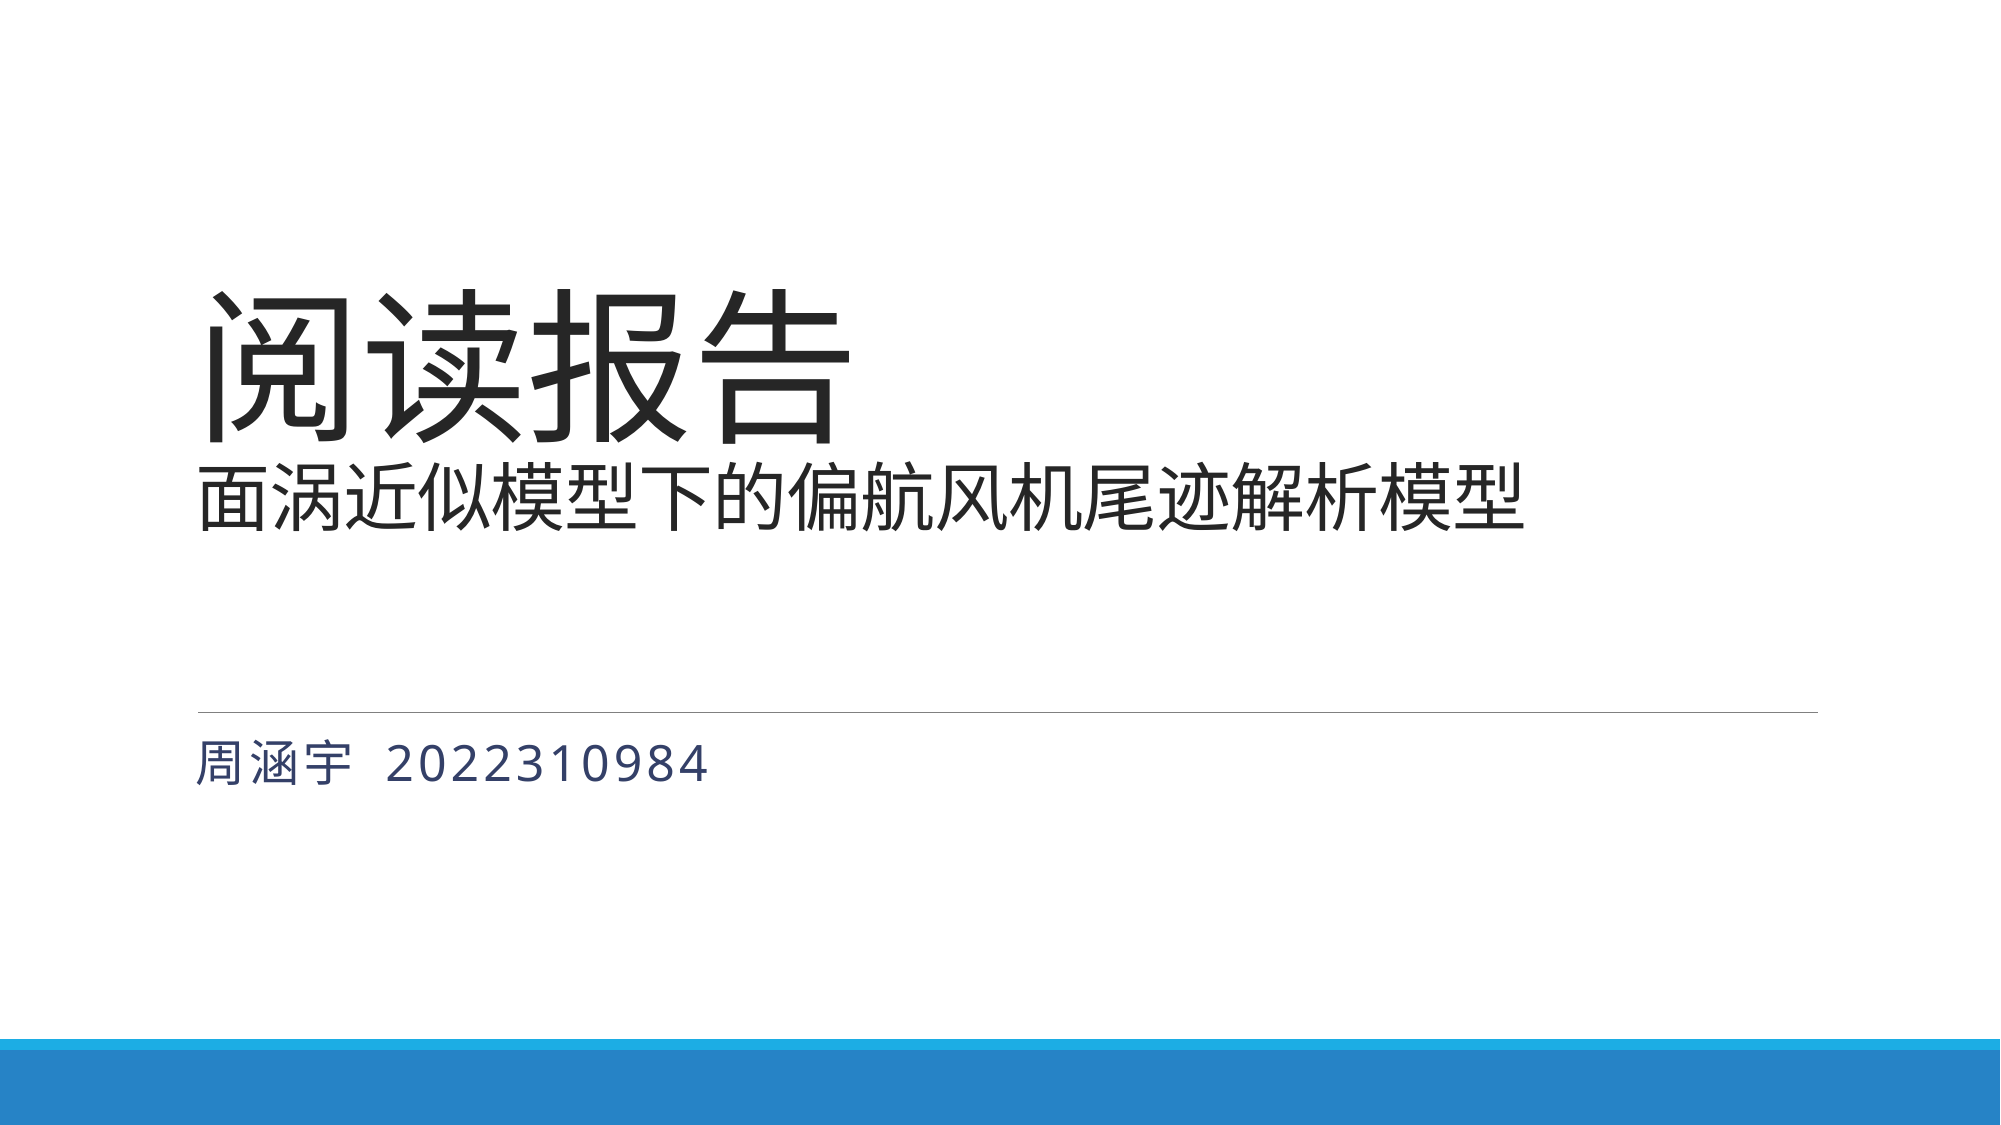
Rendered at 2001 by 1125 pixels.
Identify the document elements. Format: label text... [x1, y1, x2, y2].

title 阅读报告 面涡近似模型下的偏航风机尾迹解析模型 [180, 163, 1831, 730]
subtitle 周涵宇 2022310984 [180, 730, 1831, 919]
